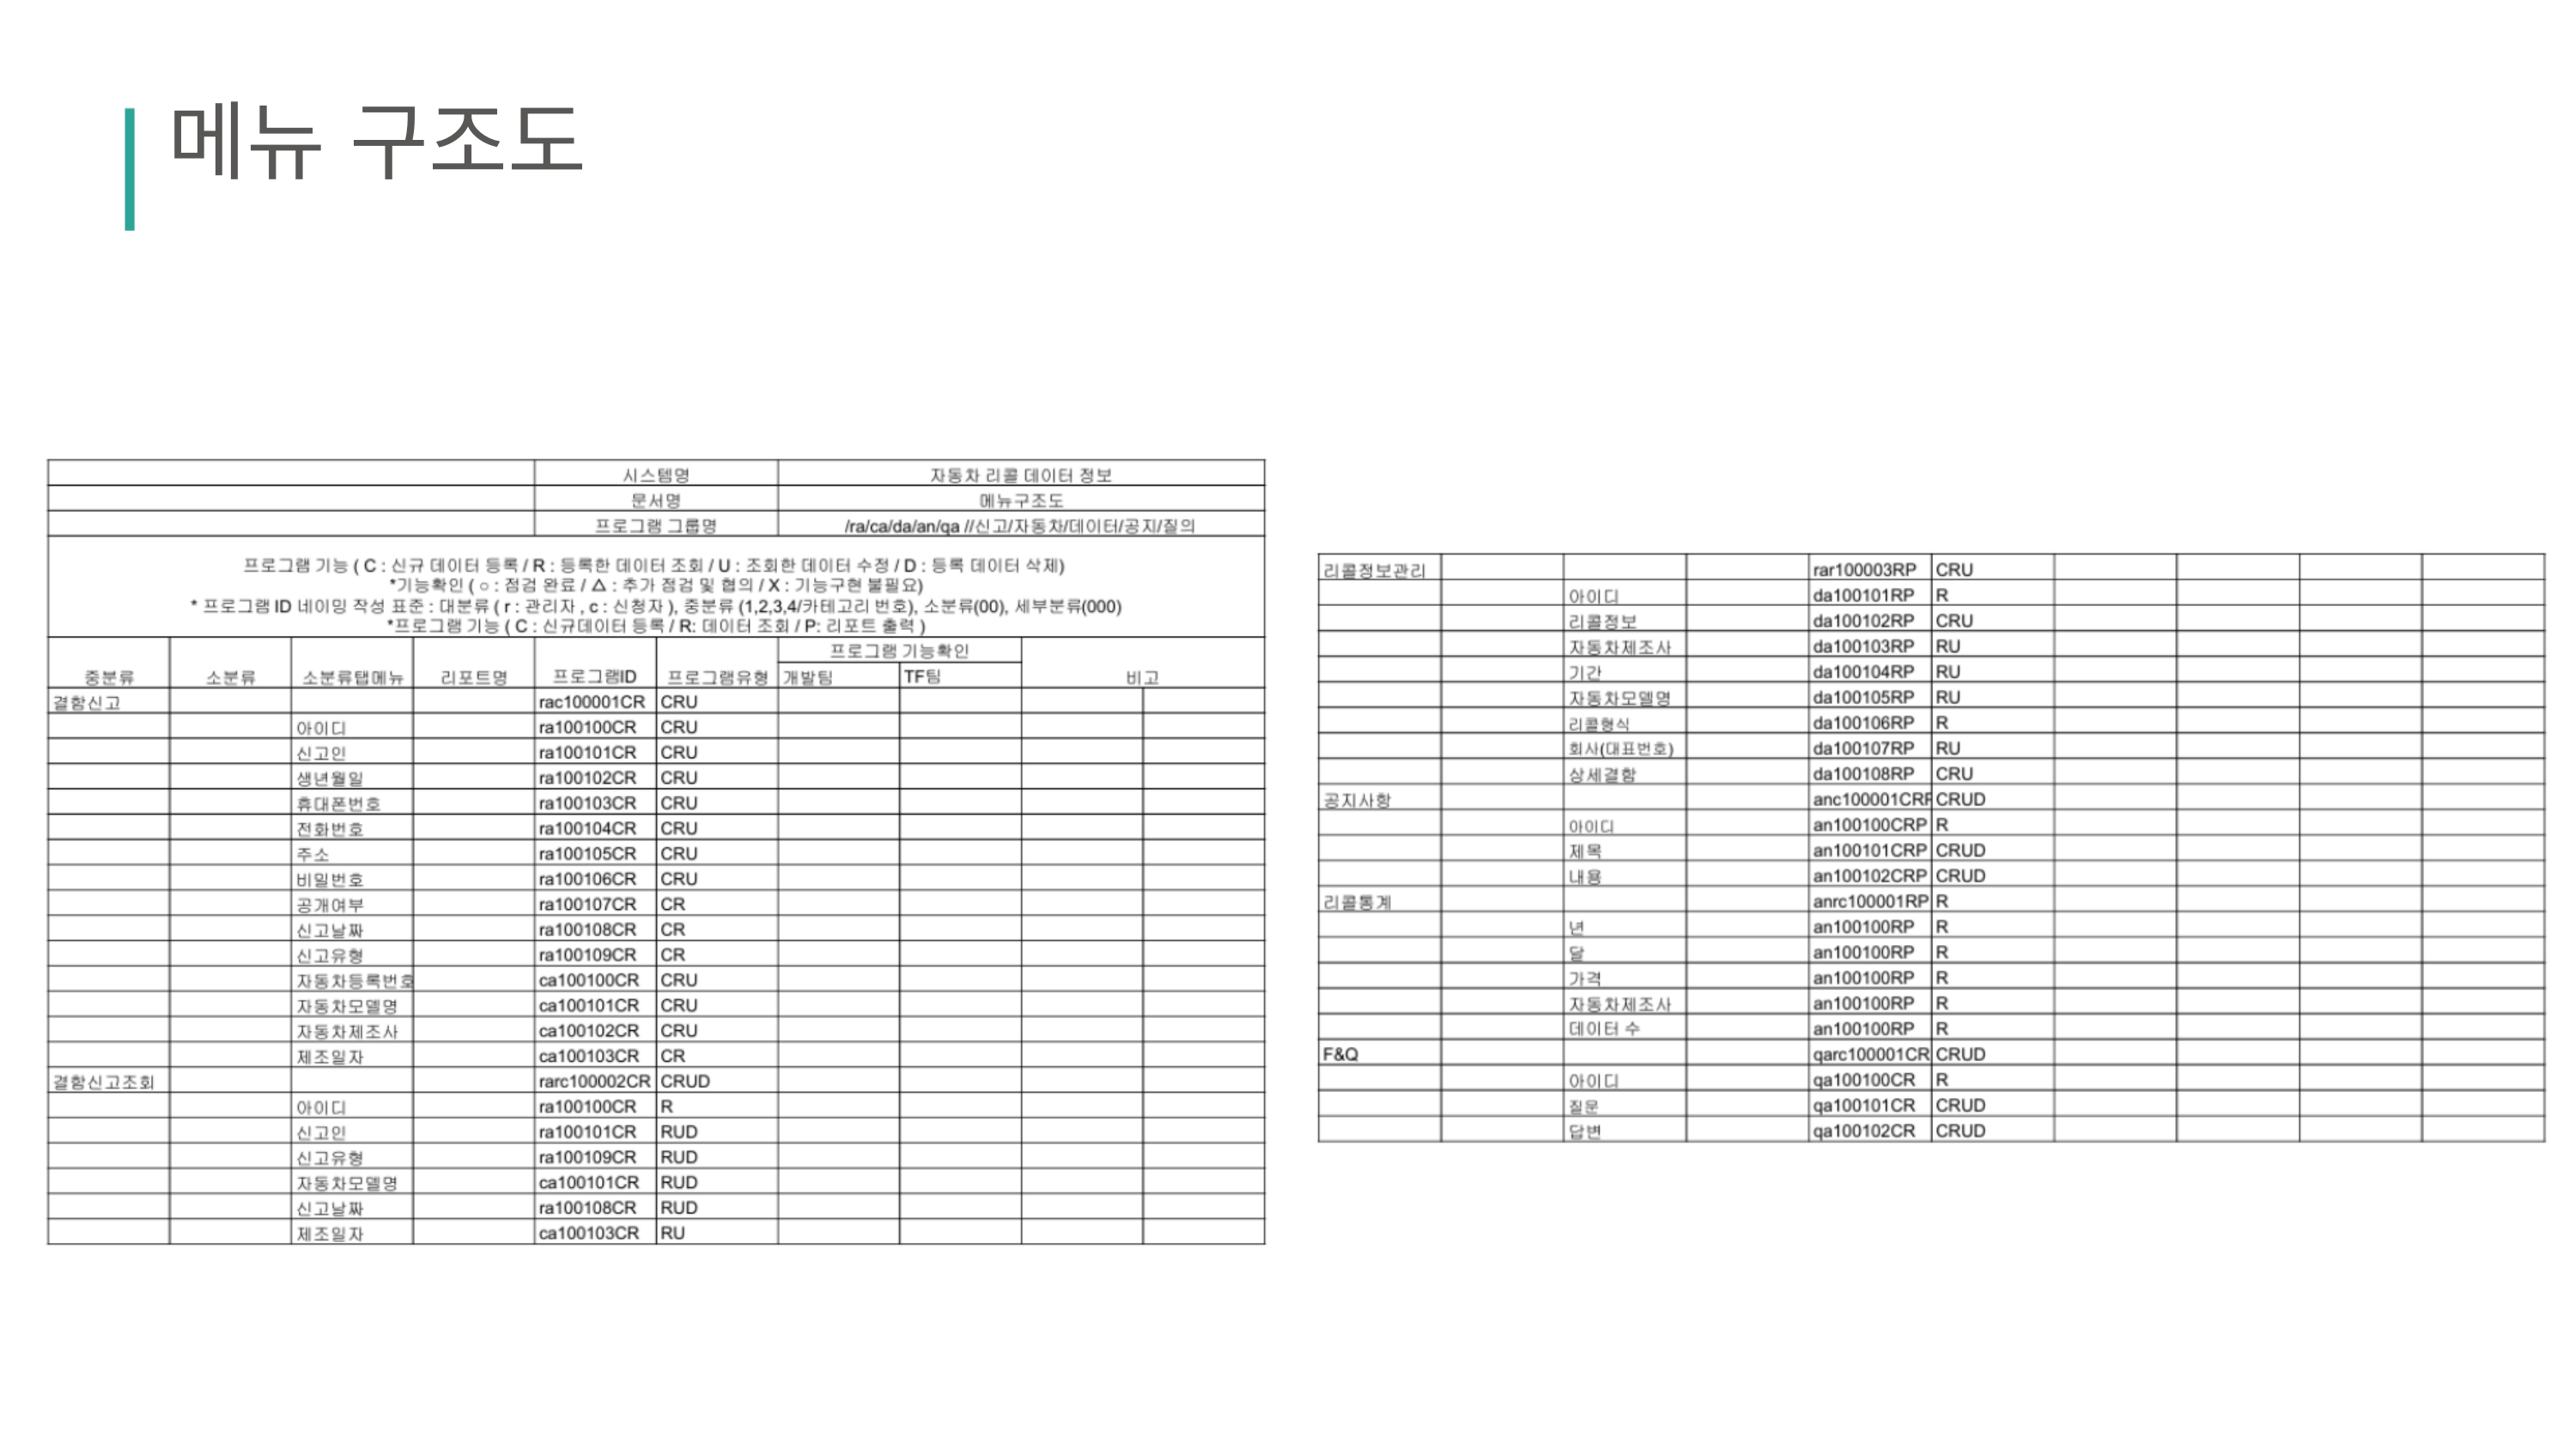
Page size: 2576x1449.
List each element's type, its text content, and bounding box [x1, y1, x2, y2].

picture [67, 108, 192, 230]
picture [0, 395, 2576, 1304]
text_box 메뉴 구조도 [167, 82, 756, 203]
